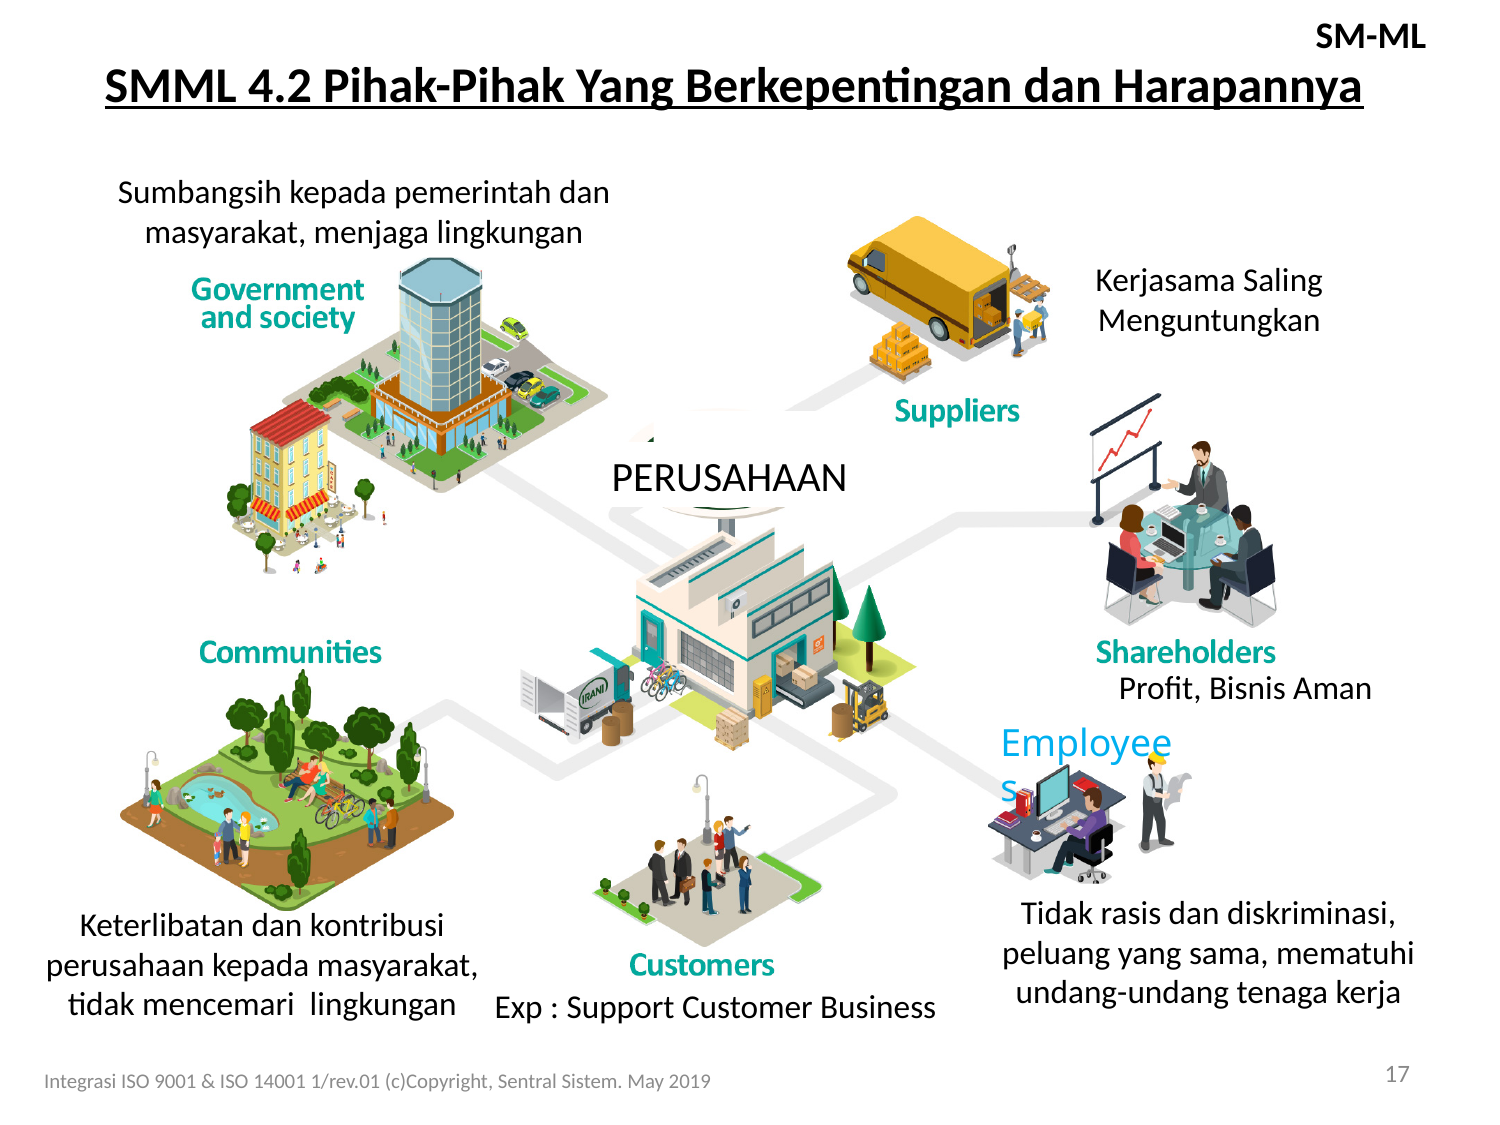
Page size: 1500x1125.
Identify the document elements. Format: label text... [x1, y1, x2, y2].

footer Integrasi ISO 9001 & ISO 14001 1/rev.01 (c)Copyright, Sentral Sistem. May 2019 [5, 1050, 750, 1110]
slide_number 17 [1074, 1042, 1425, 1103]
text_box SM-ML [1248, 3, 1494, 78]
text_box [15, 44, 1469, 1034]
